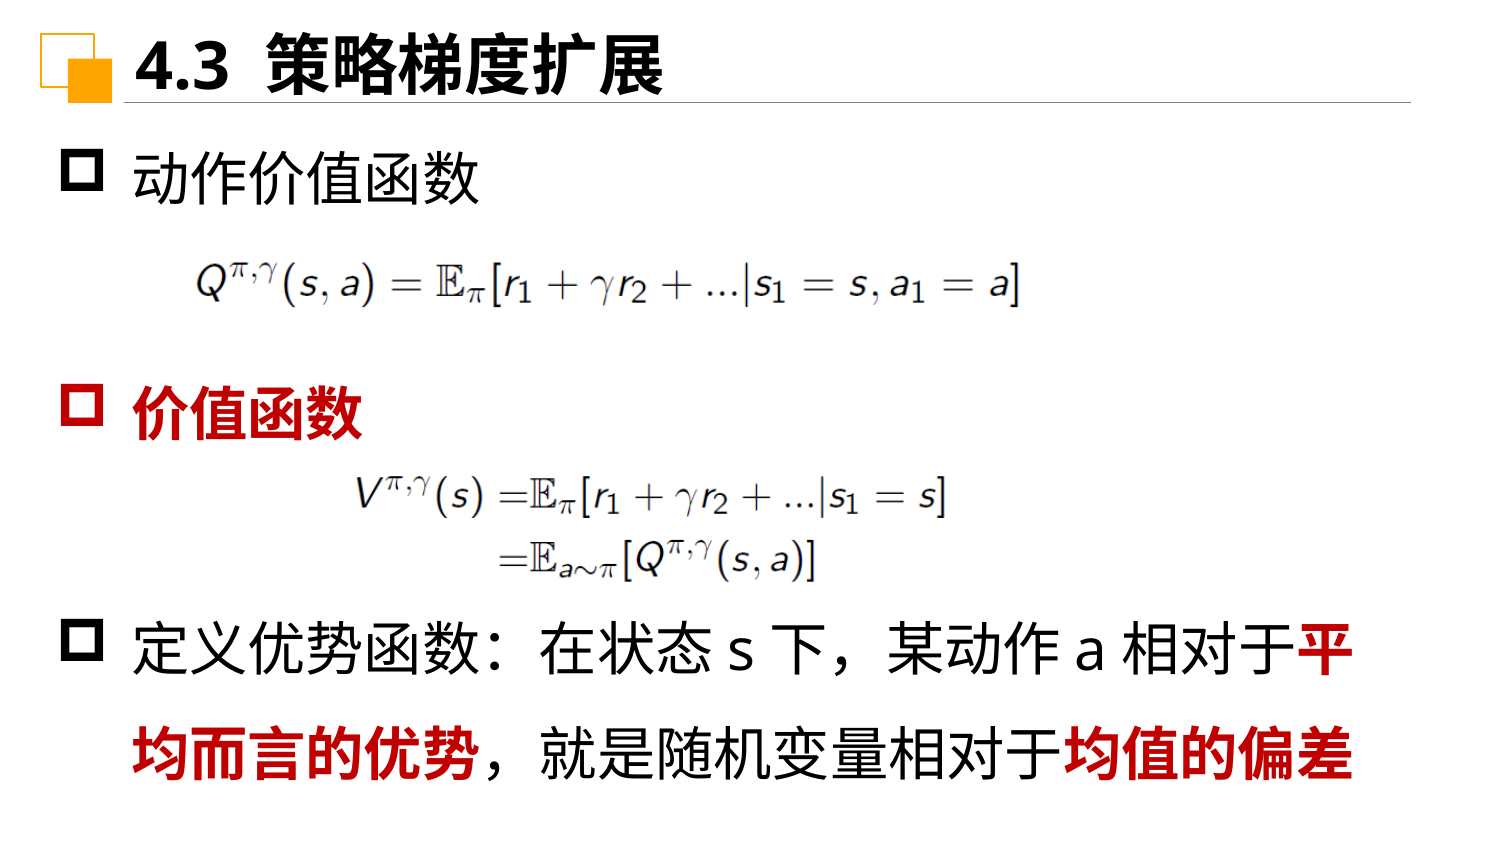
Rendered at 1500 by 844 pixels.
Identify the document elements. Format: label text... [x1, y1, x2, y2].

text_box 4.3 策略梯度扩展 [135, 32, 1117, 95]
picture [324, 448, 975, 589]
picture [170, 217, 1045, 325]
text_box 动作价值函数 价值函数 定义优势函数：在状态s下，某动作a相对于平均而言的优势，就是随机变量相对于均值的偏差 [41, 99, 1377, 795]
